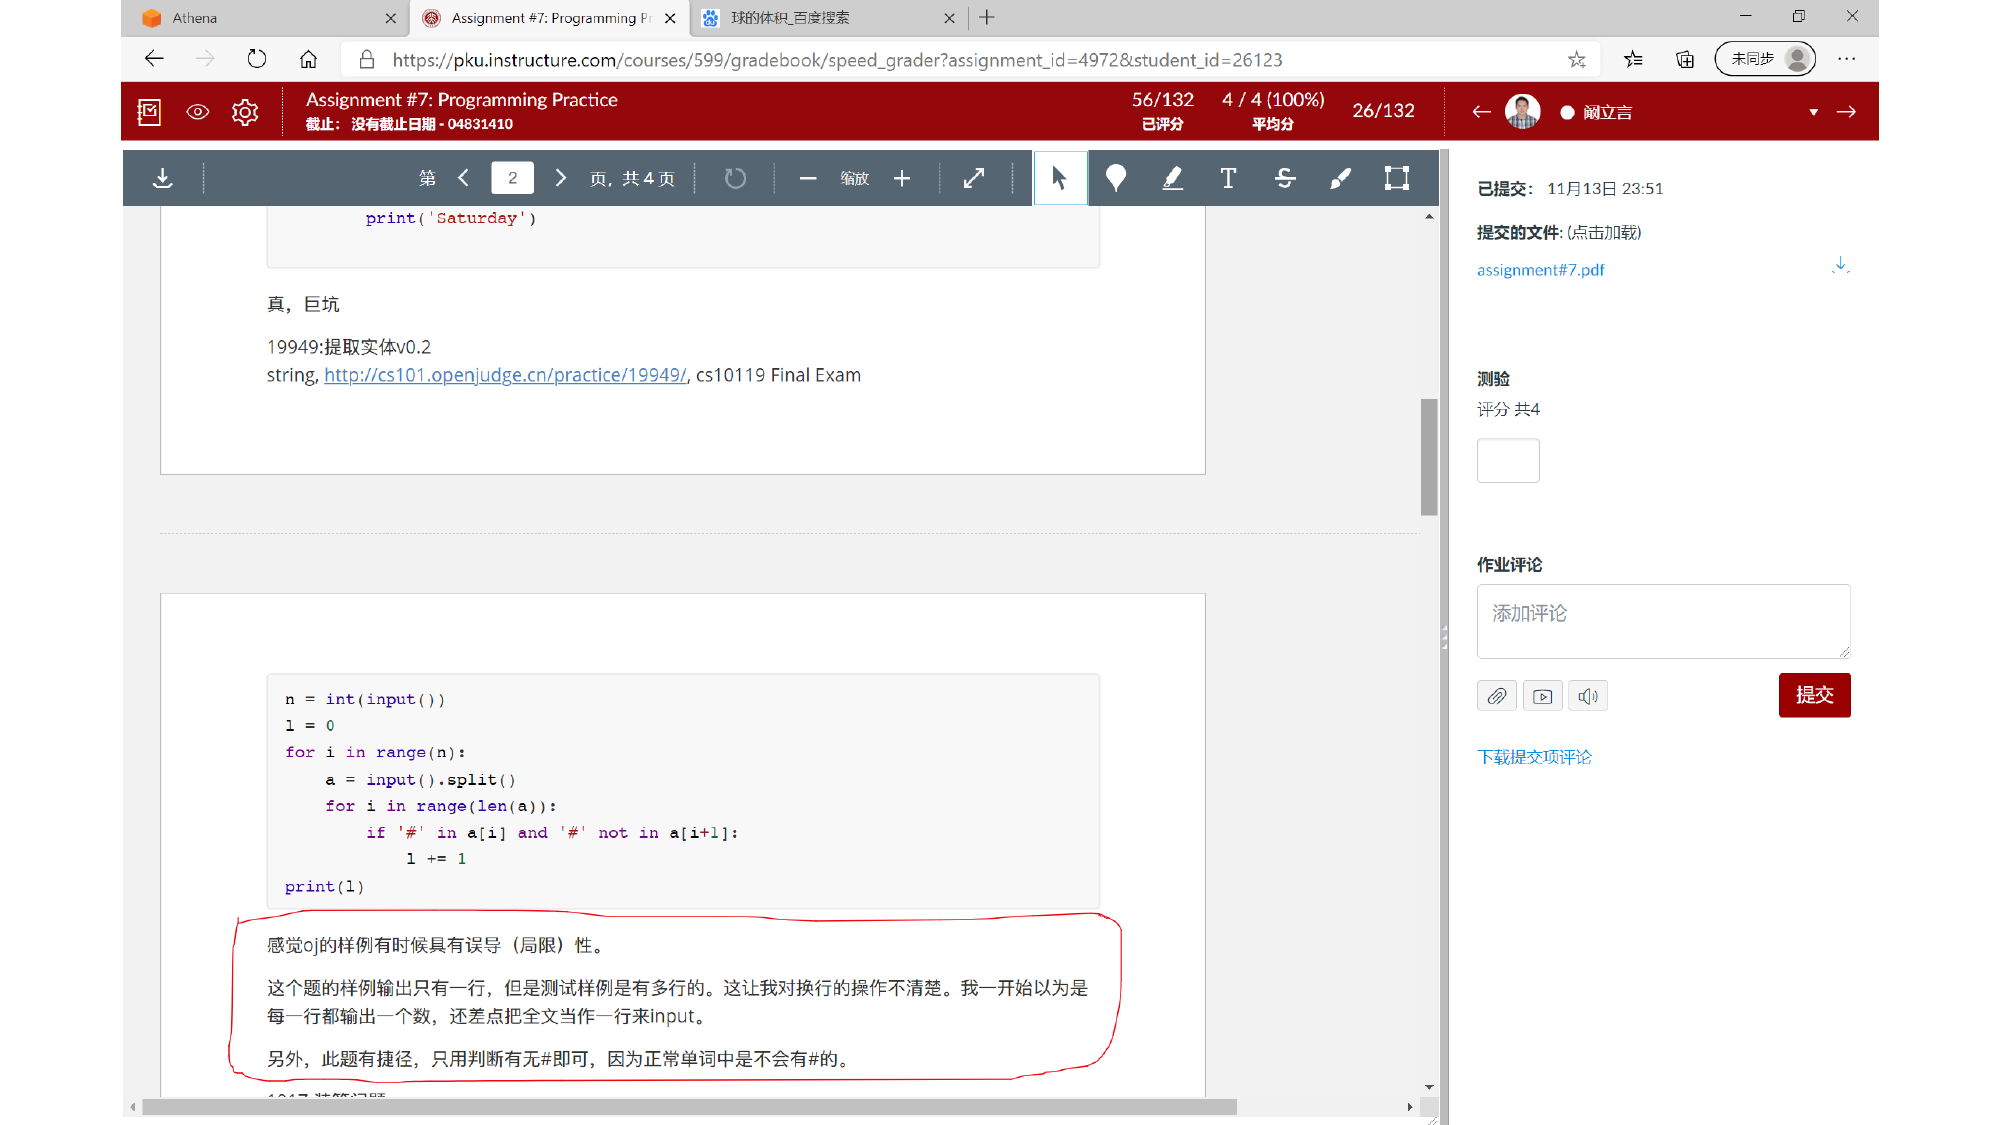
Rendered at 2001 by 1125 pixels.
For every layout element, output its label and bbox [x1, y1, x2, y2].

picture [121, 0, 1879, 1125]
